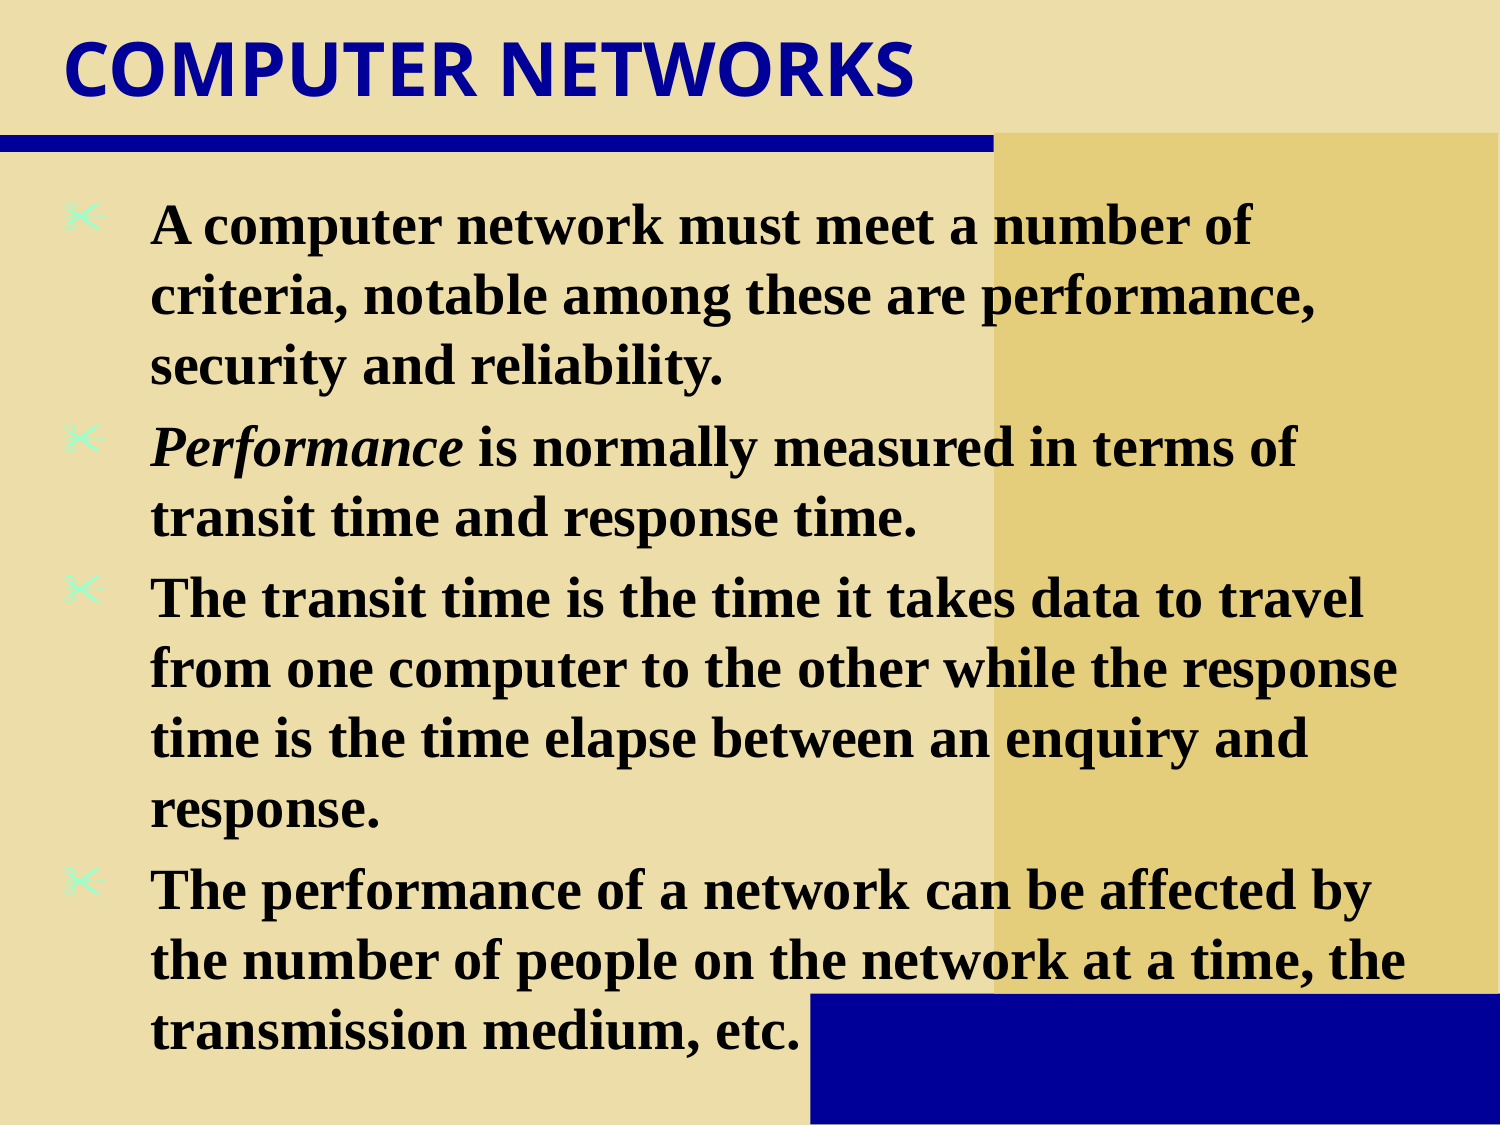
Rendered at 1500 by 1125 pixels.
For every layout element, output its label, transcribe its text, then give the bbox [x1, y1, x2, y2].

list A computer network must meet a number of criteria, notable among these are performance, security and reliability. Performance is normally measured in terms of transit time and response time. The transit time is the time it takes data to travel from one computer to the other while the response time is the time elapse between an enquiry and response. The performance of a network can be affected by the number of people on the network at a time, the transmission medium, etc. [47, 178, 1457, 960]
title COMPUTER NETWORKS [47, 0, 1456, 133]
